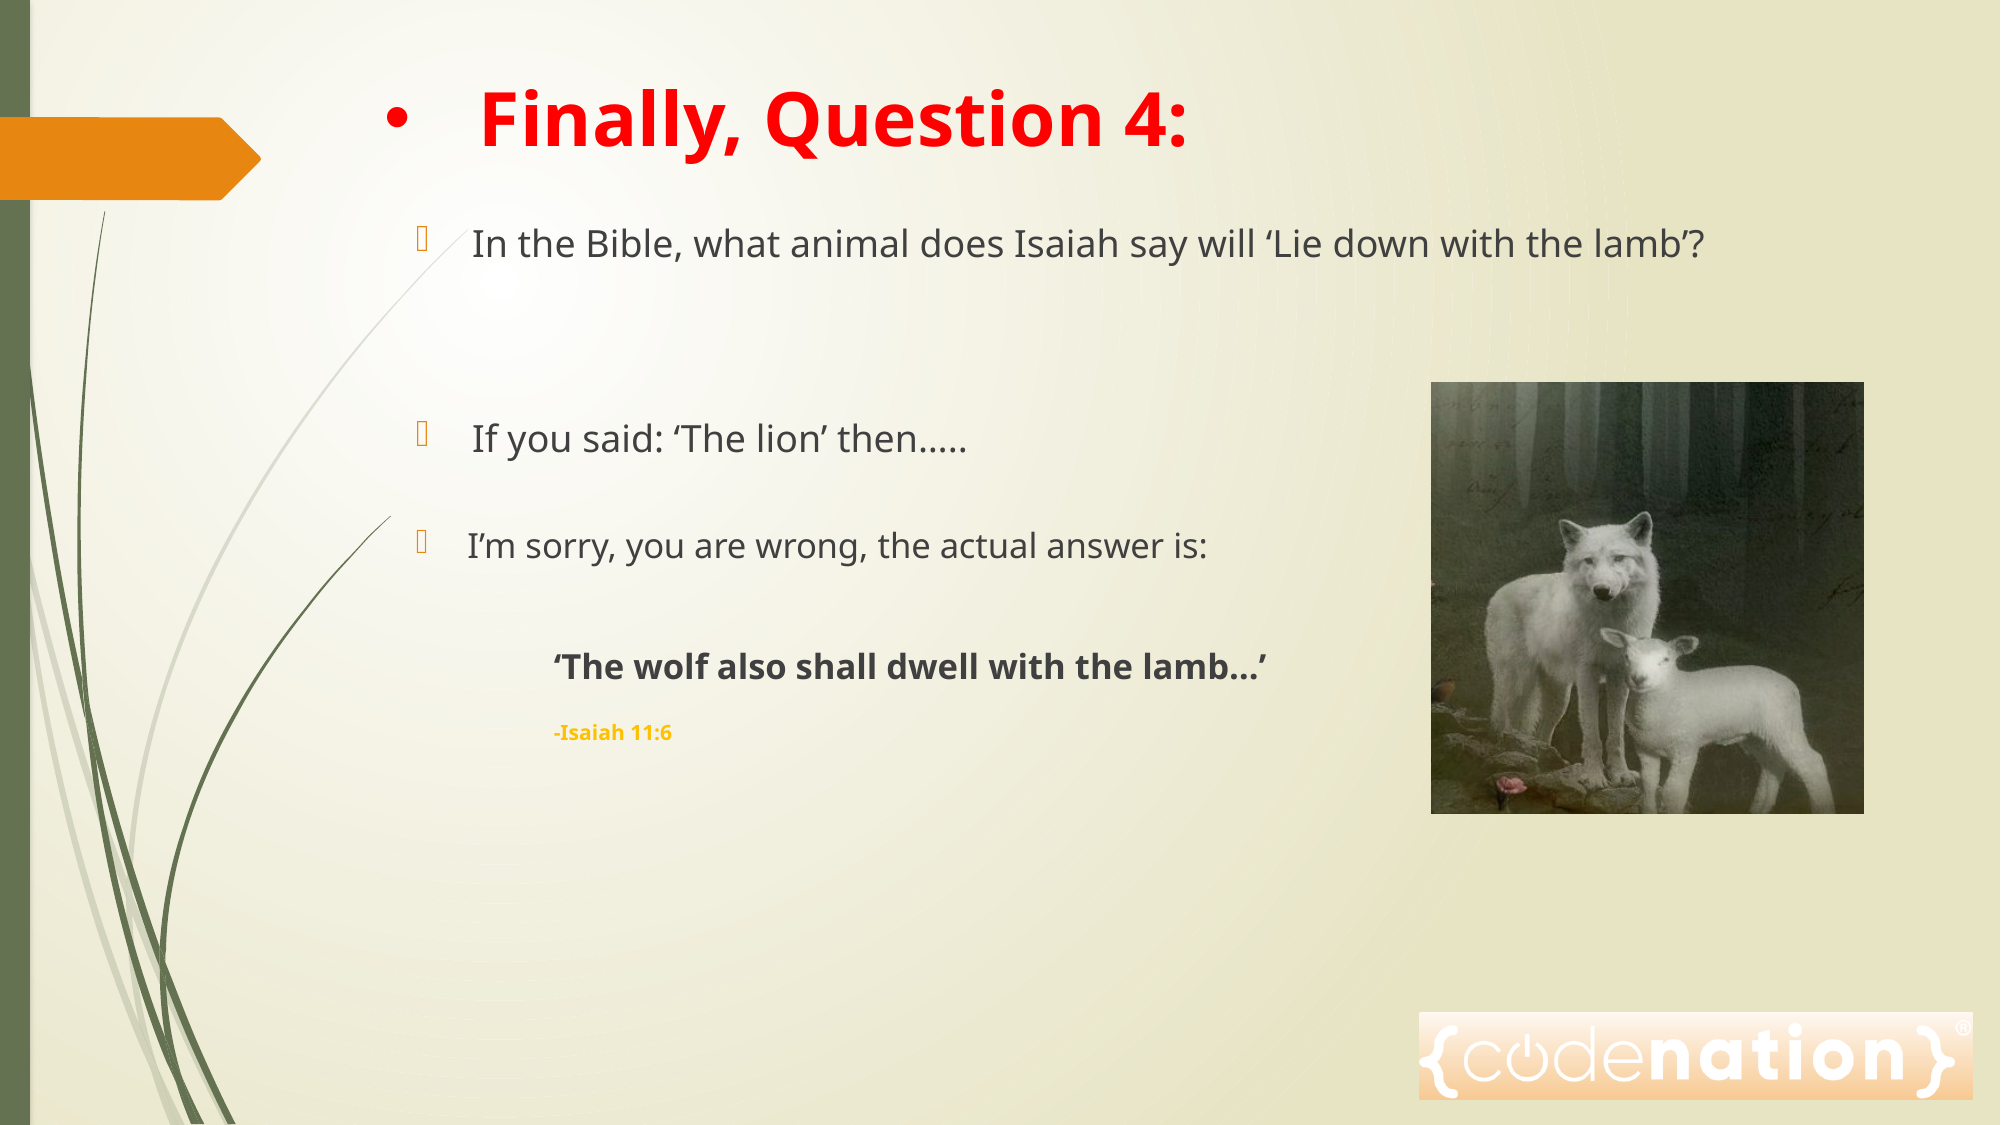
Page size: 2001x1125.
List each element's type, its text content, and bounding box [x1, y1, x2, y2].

text_box If you said: ‘The lion’ then….. [400, 407, 1330, 491]
picture [1419, 1012, 1973, 1101]
text_box Finally, Question 4: [370, 63, 1205, 169]
picture [1431, 381, 1864, 815]
text_box I’m sorry, you are wrong, the actual answer is: ‘The wolf also shall dwell with the lamb…’ -Isaiah 11:6 [400, 516, 1330, 805]
list In the Bible, what animal does Isaiah say will ‘Lie down with the lamb’? [400, 212, 1864, 383]
